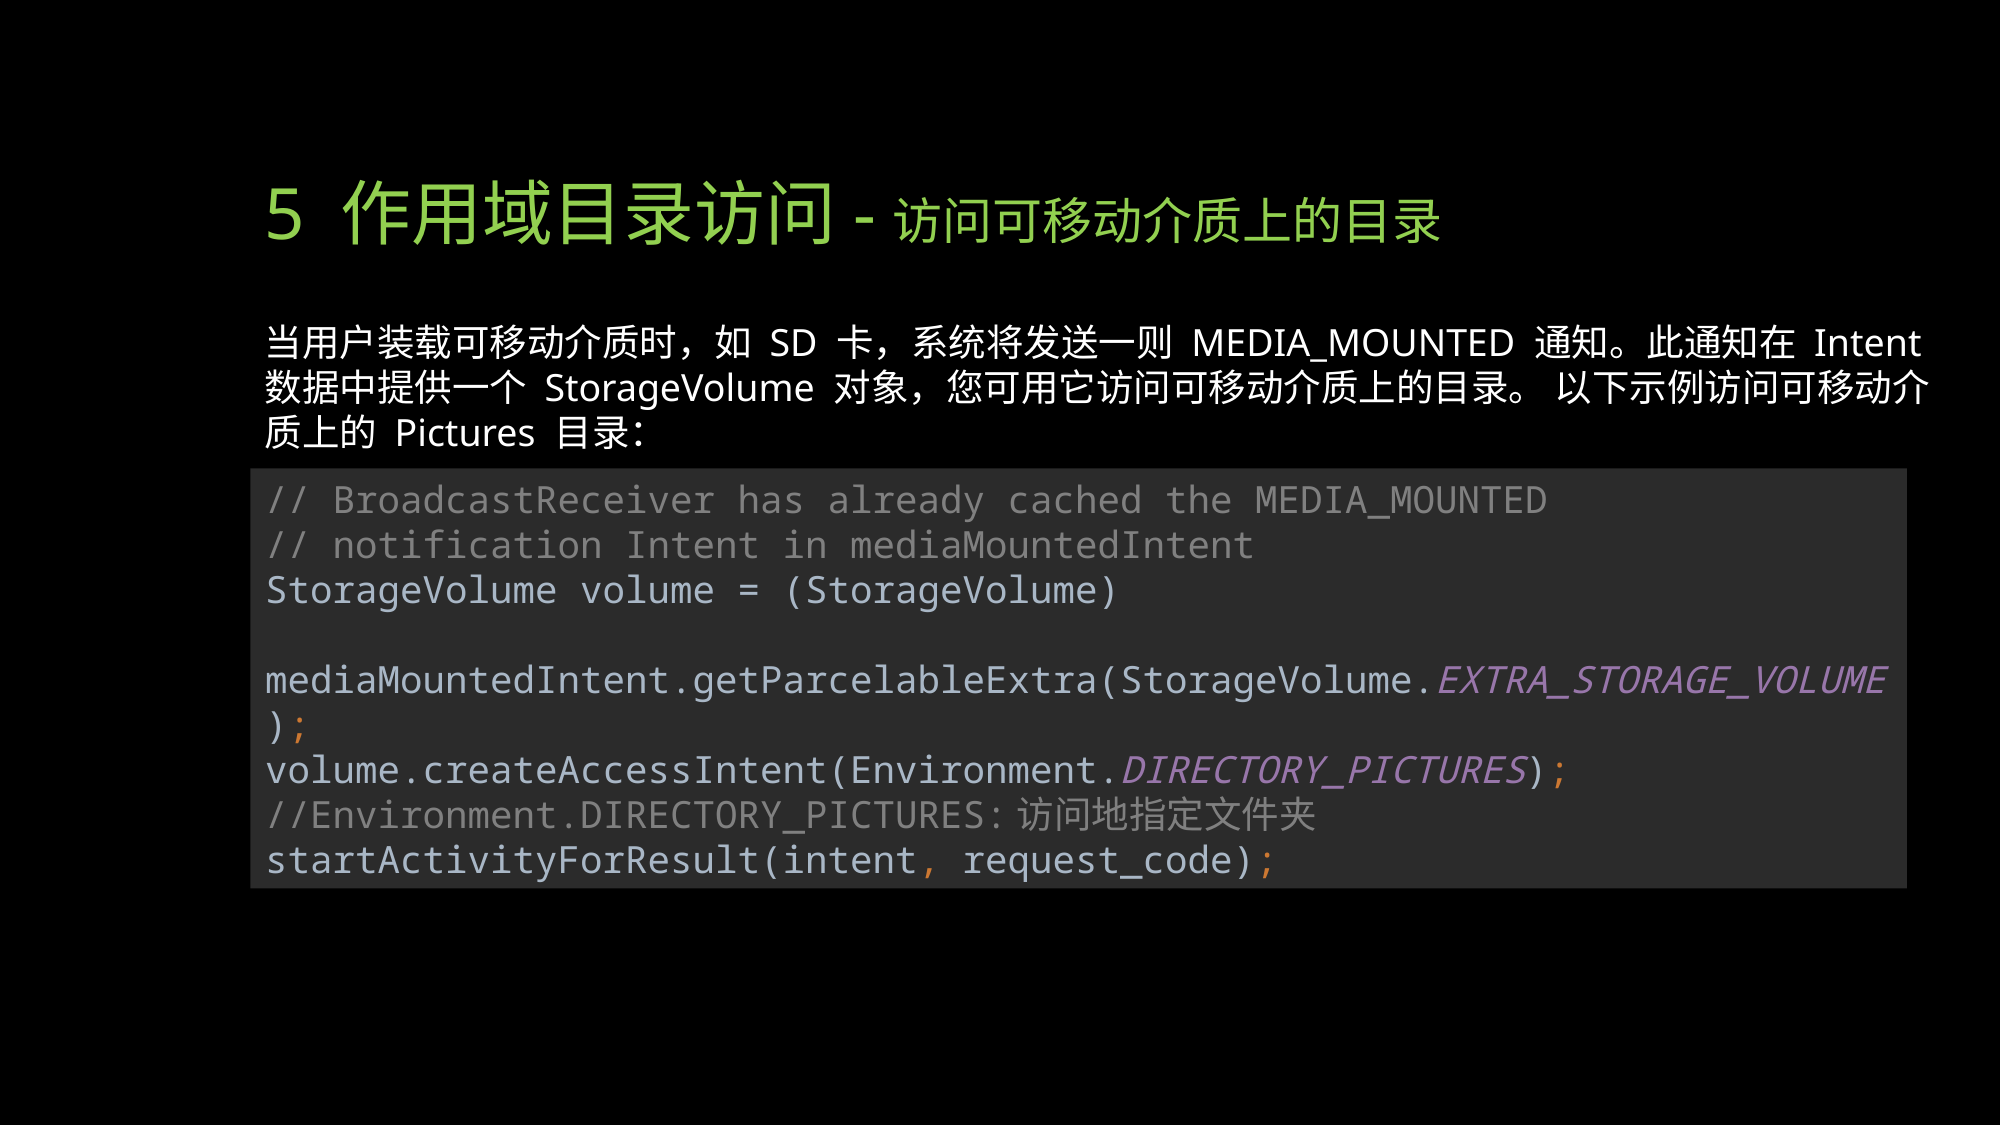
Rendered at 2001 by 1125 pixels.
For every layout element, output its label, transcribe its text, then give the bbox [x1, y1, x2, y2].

title 5 作用域目录访问-访问可移动介质上的目录 [249, 75, 1750, 263]
text_box [503, 462, 535, 468]
text_box // BroadcastReceiver has already cached the MEDIA_MOUNTED // notification Intent in mediaMountedIntent StorageVolume volume = (StorageVolume) mediaMountedIntent.getParcelableExtra(StorageVolume.EXTRA_STORAGE_VOLUME); volume.createAccessIntent(Environment.DIRECTORY_PICTURES); //Environment.DIRECTORY_PICTURES:访问地指定文件夹 startActivityForResult(intent, request_code); [250, 468, 1907, 889]
text_box 当用户装载可移动介质时，如 SD 卡，系统将发送一则 MEDIA_MOUNTED 通知。此通知在 Intent 数据中提供一个 StorageVolume 对象，您可用它访问可移动介质上的目录。 以下示例访问可移动介质上的 Pictures 目录： [249, 311, 1957, 462]
